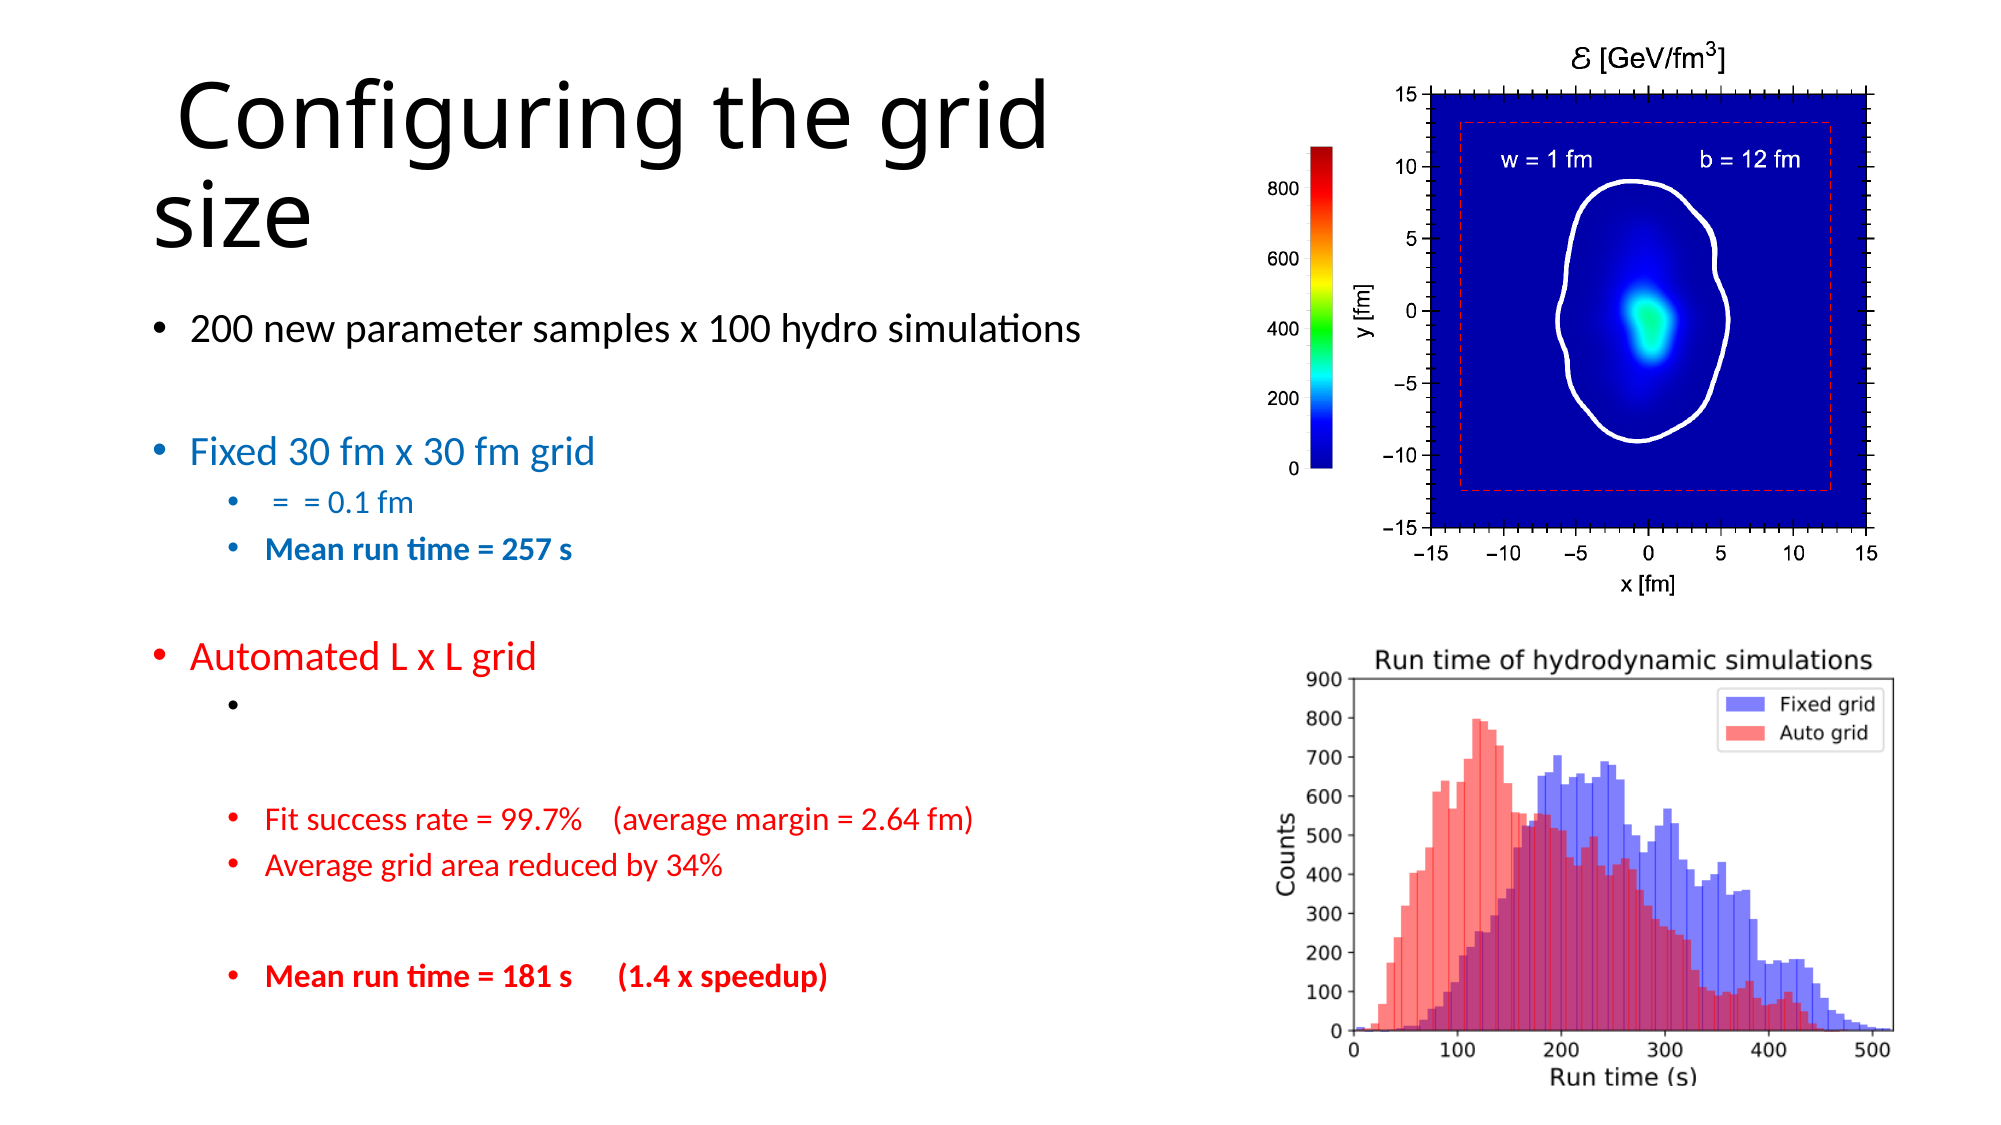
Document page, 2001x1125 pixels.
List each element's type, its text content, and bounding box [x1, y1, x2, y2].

picture [1267, 623, 1961, 1086]
picture [1267, 39, 1910, 598]
title Configuring the grid size [137, 59, 1242, 278]
